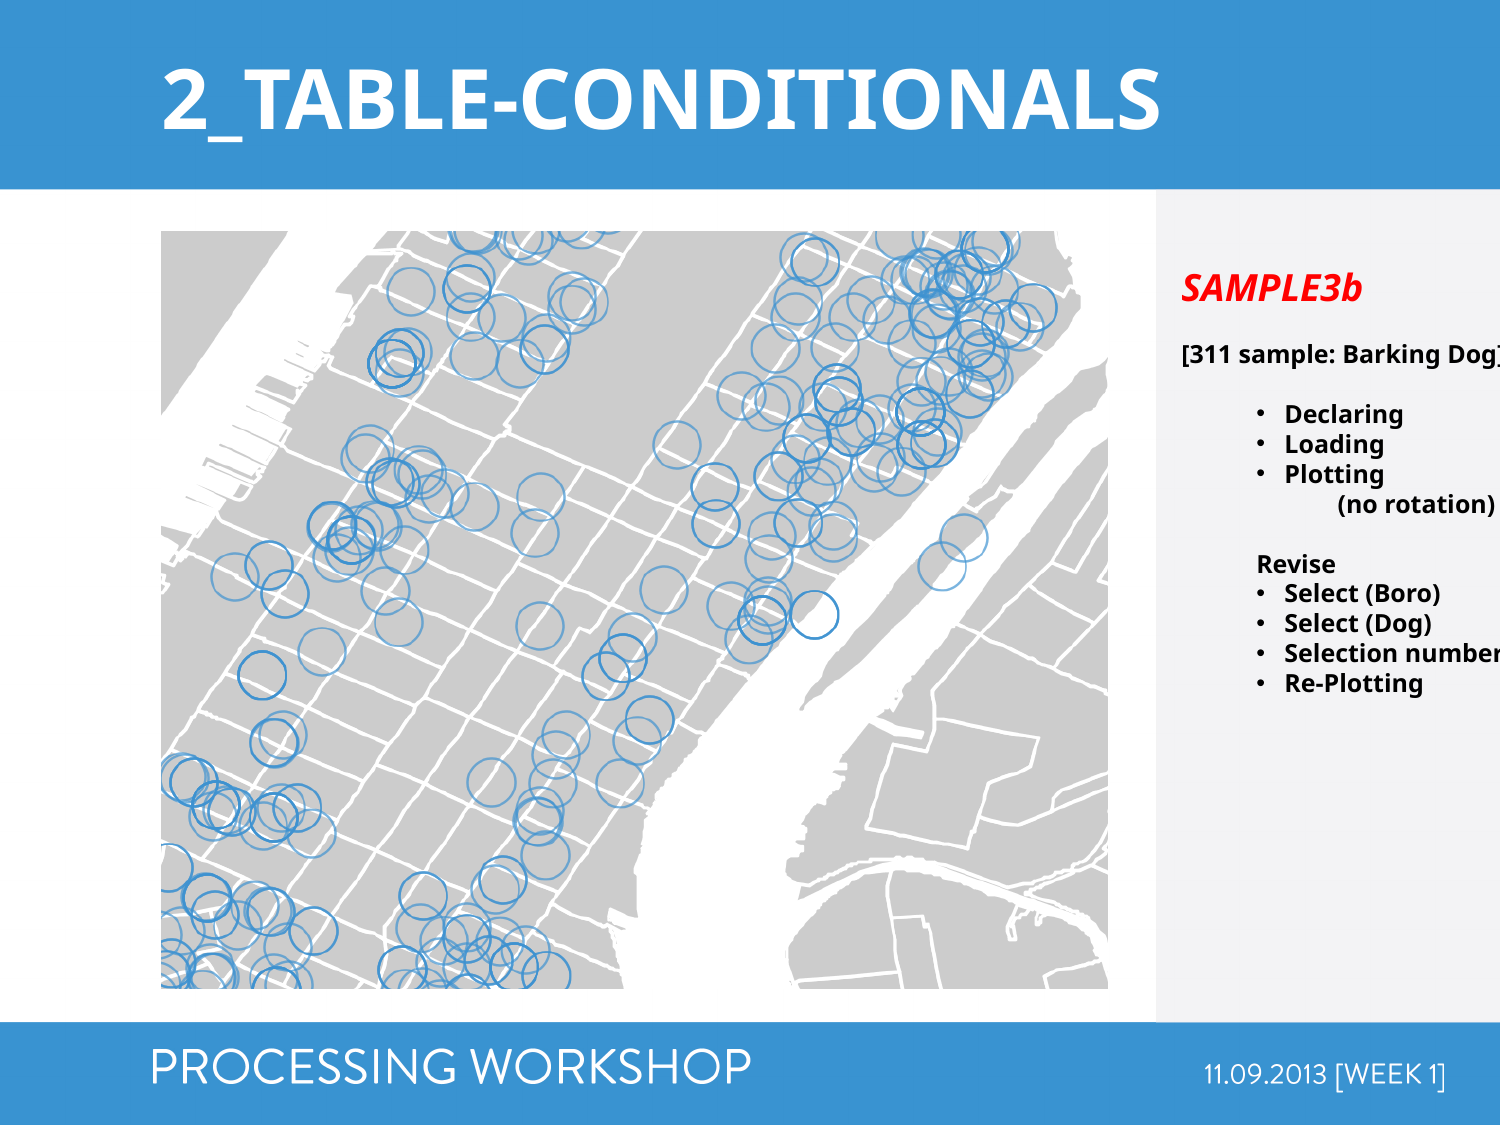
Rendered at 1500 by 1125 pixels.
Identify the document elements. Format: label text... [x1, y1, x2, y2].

picture [0, 0, 1500, 1125]
text_box SAMPLE3b [311 sample: Barking Dog] Declaring Loading Plotting (no rotation) Revise Select (Boro) Select (Dog) Selection number Re-Plotting [1181, 263, 1500, 953]
text_box 2_table-conditionals [161, 45, 1401, 146]
